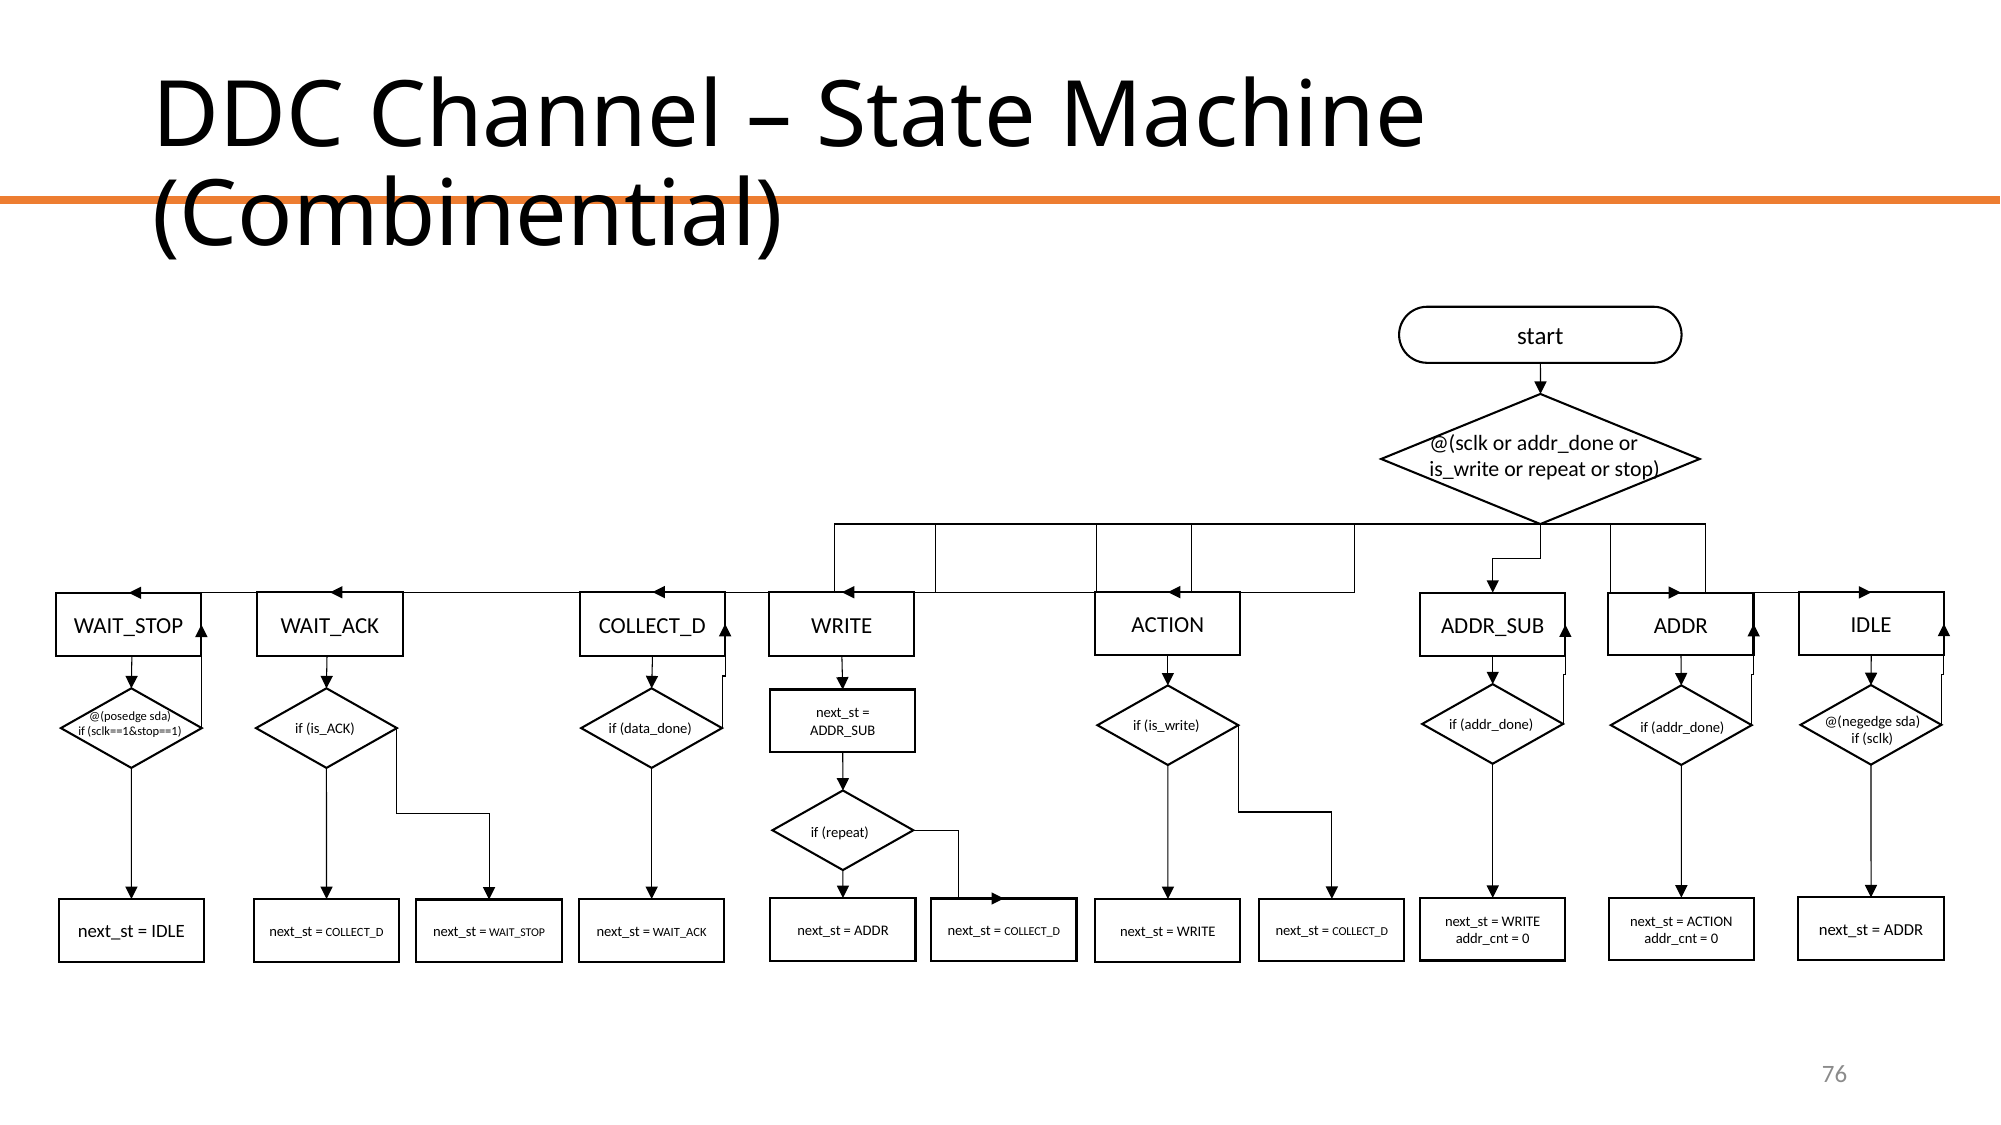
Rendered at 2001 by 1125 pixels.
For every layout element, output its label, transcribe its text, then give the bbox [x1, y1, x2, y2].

title DDC Channel – State Machine (Combinential) [137, 59, 1863, 278]
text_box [55, 306, 1944, 963]
slide_number 76 [1412, 1042, 1863, 1103]
